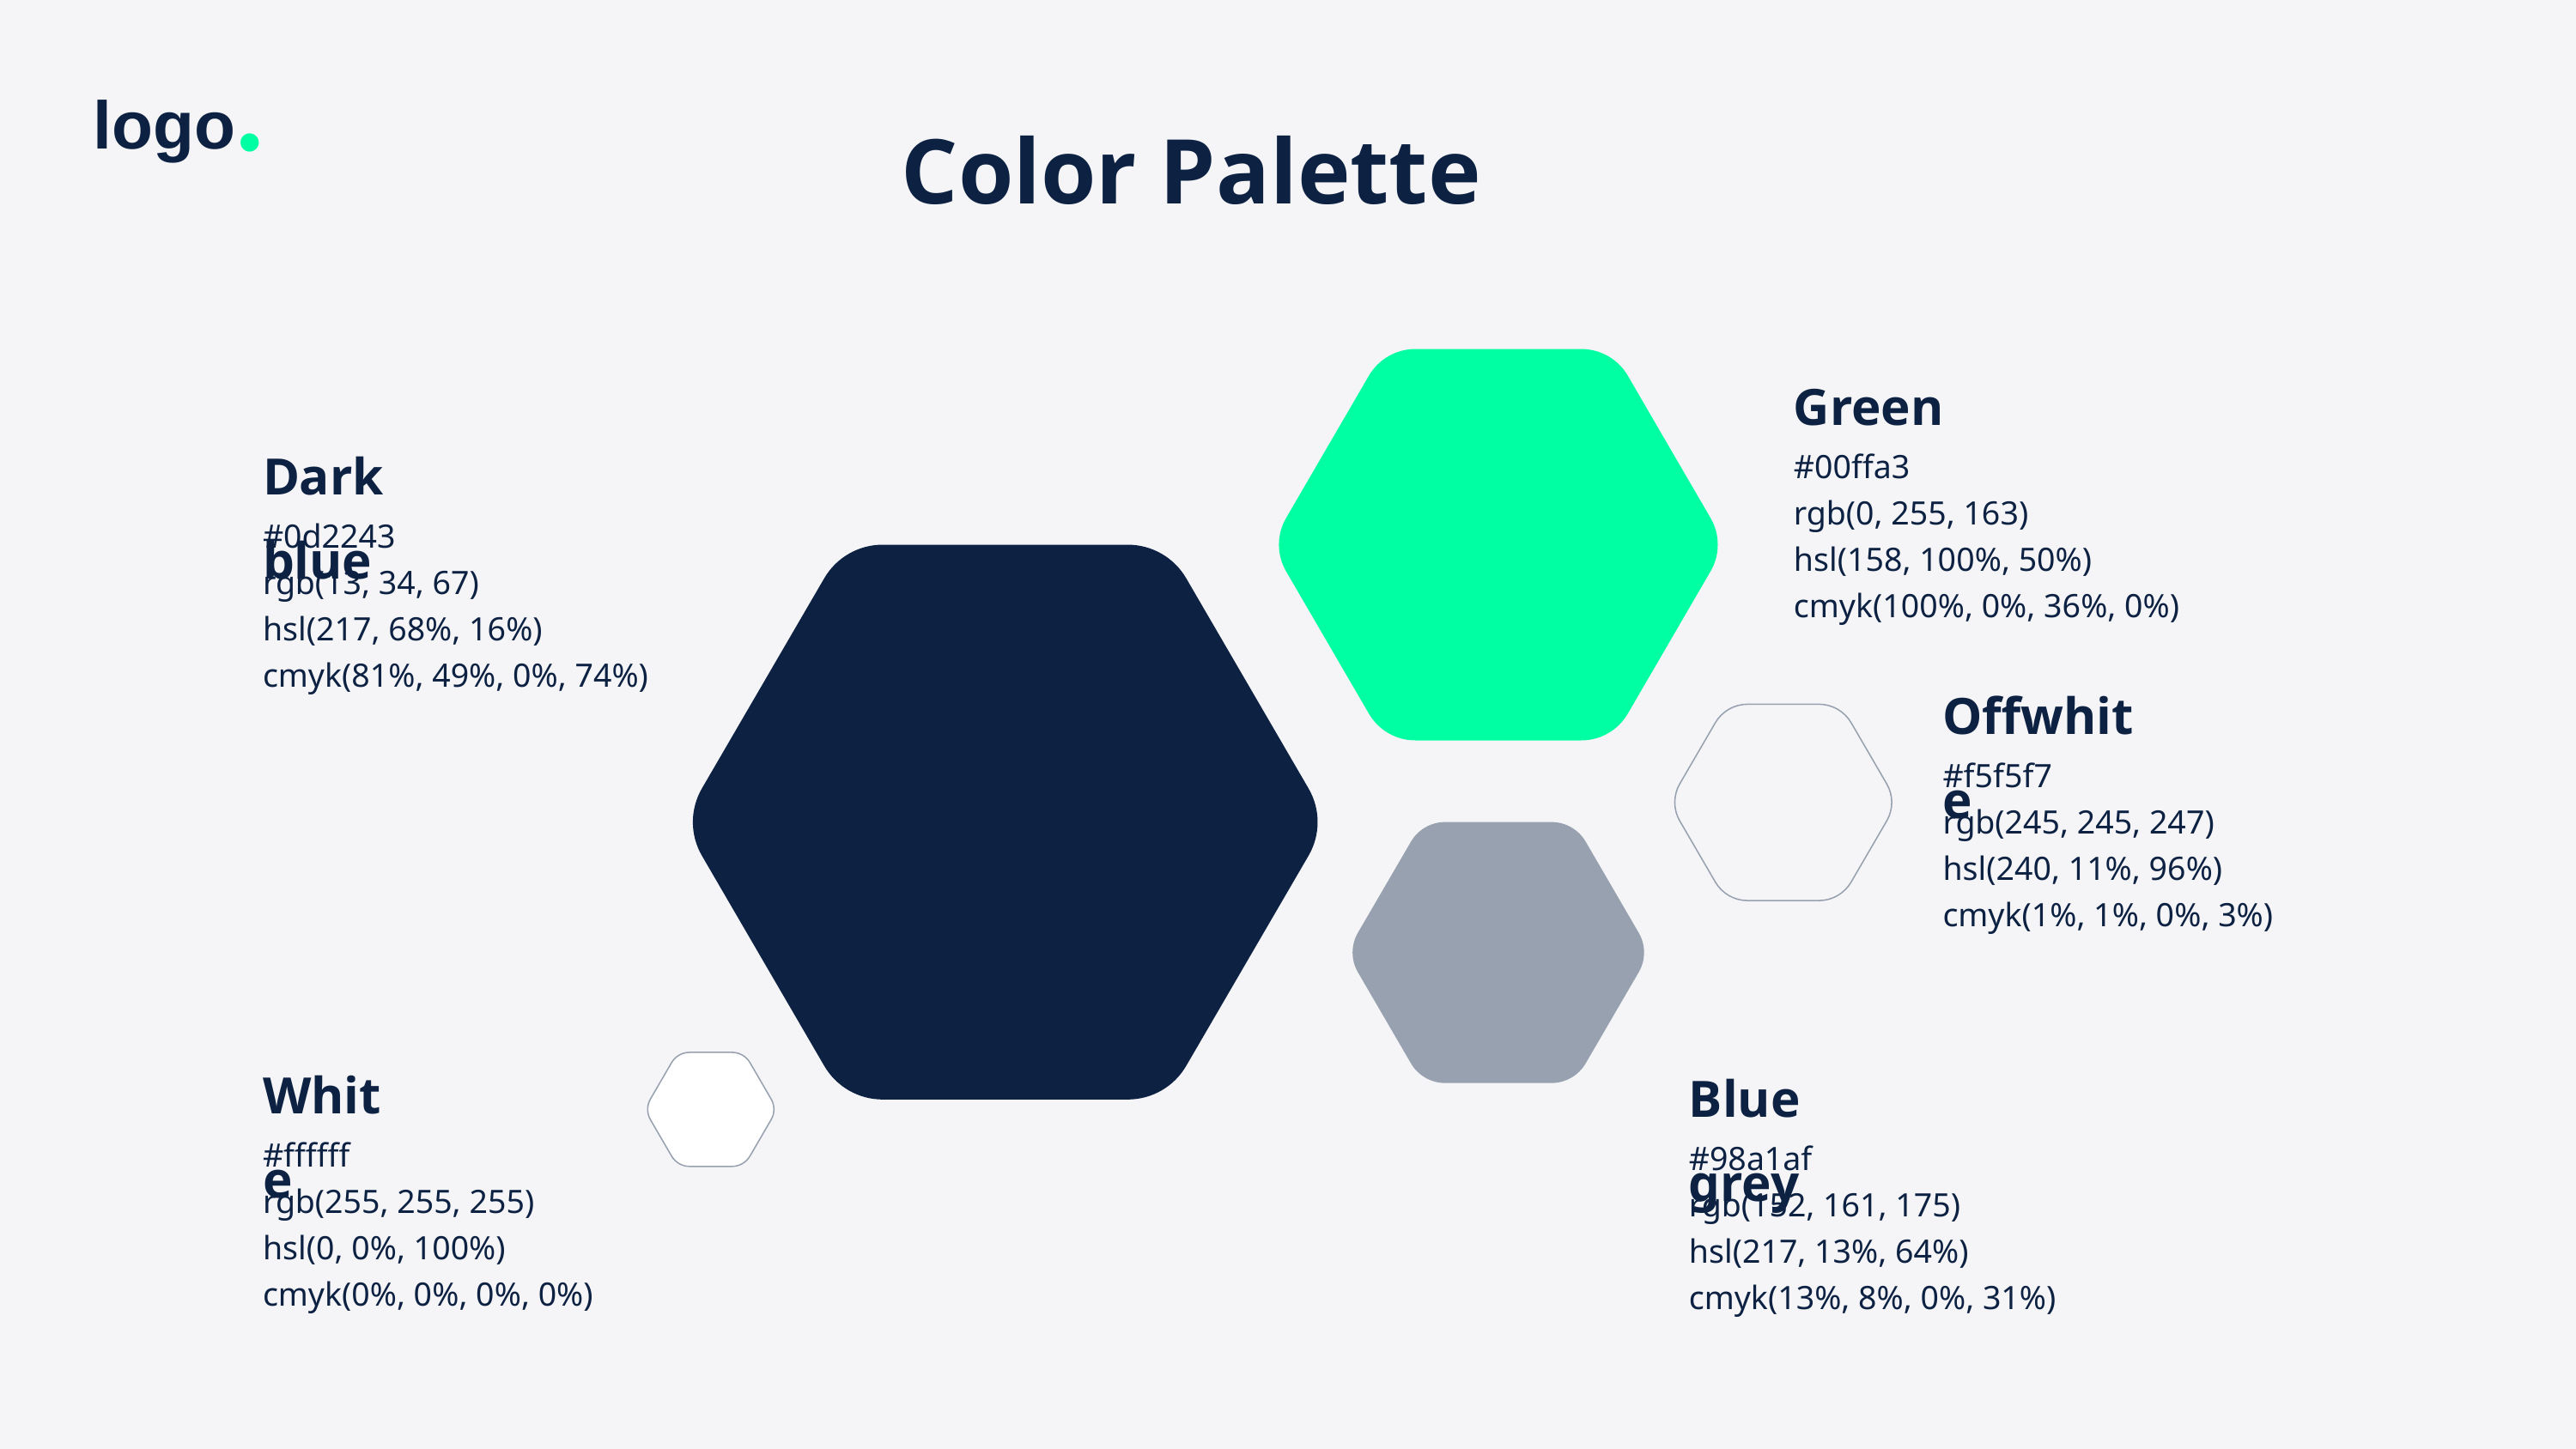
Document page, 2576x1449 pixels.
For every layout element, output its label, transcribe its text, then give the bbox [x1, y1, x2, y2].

text_box Blue grey [1688, 1043, 1921, 1130]
text_box White [263, 1039, 410, 1126]
text_box Green [1793, 351, 1945, 436]
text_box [1350, 803, 1646, 1083]
text_box #f5f5f7 rgb(245, 245, 247) hsl(240, 11%, 96%) cmyk(1%, 1%, 0%, 3%) [1942, 748, 2391, 934]
text_box #98a1af rgb(152, 161, 175) hsl(217, 13%, 64%) cmyk(13%, 8%, 0%, 31%) [1688, 1130, 2137, 1316]
text_box Offwhite [1942, 660, 2159, 748]
text_box [1662, 434, 1718, 655]
text_box [1334, 322, 1662, 741]
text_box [93, 65, 253, 163]
text_box Dark blue [263, 421, 497, 508]
text_box #ffffff rgb(255, 255, 255) hsl(0, 0%, 100%) cmyk(0%, 0%, 0%, 0%) [263, 1126, 711, 1313]
text_box Color Palette [713, 92, 1670, 221]
text_box [692, 544, 1318, 1100]
text_box [1279, 434, 1334, 655]
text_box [1673, 690, 1894, 901]
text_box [646, 1044, 775, 1167]
text_box #00ffa3 rgb(0, 255, 163) hsl(158, 100%, 50%) cmyk(100%, 0%, 36%, 0%) [1793, 439, 2415, 625]
text_box #0d2243 rgb(13, 34, 67) hsl(217, 68%, 16%) cmyk(81%, 49%, 0%, 74%) [263, 508, 711, 694]
